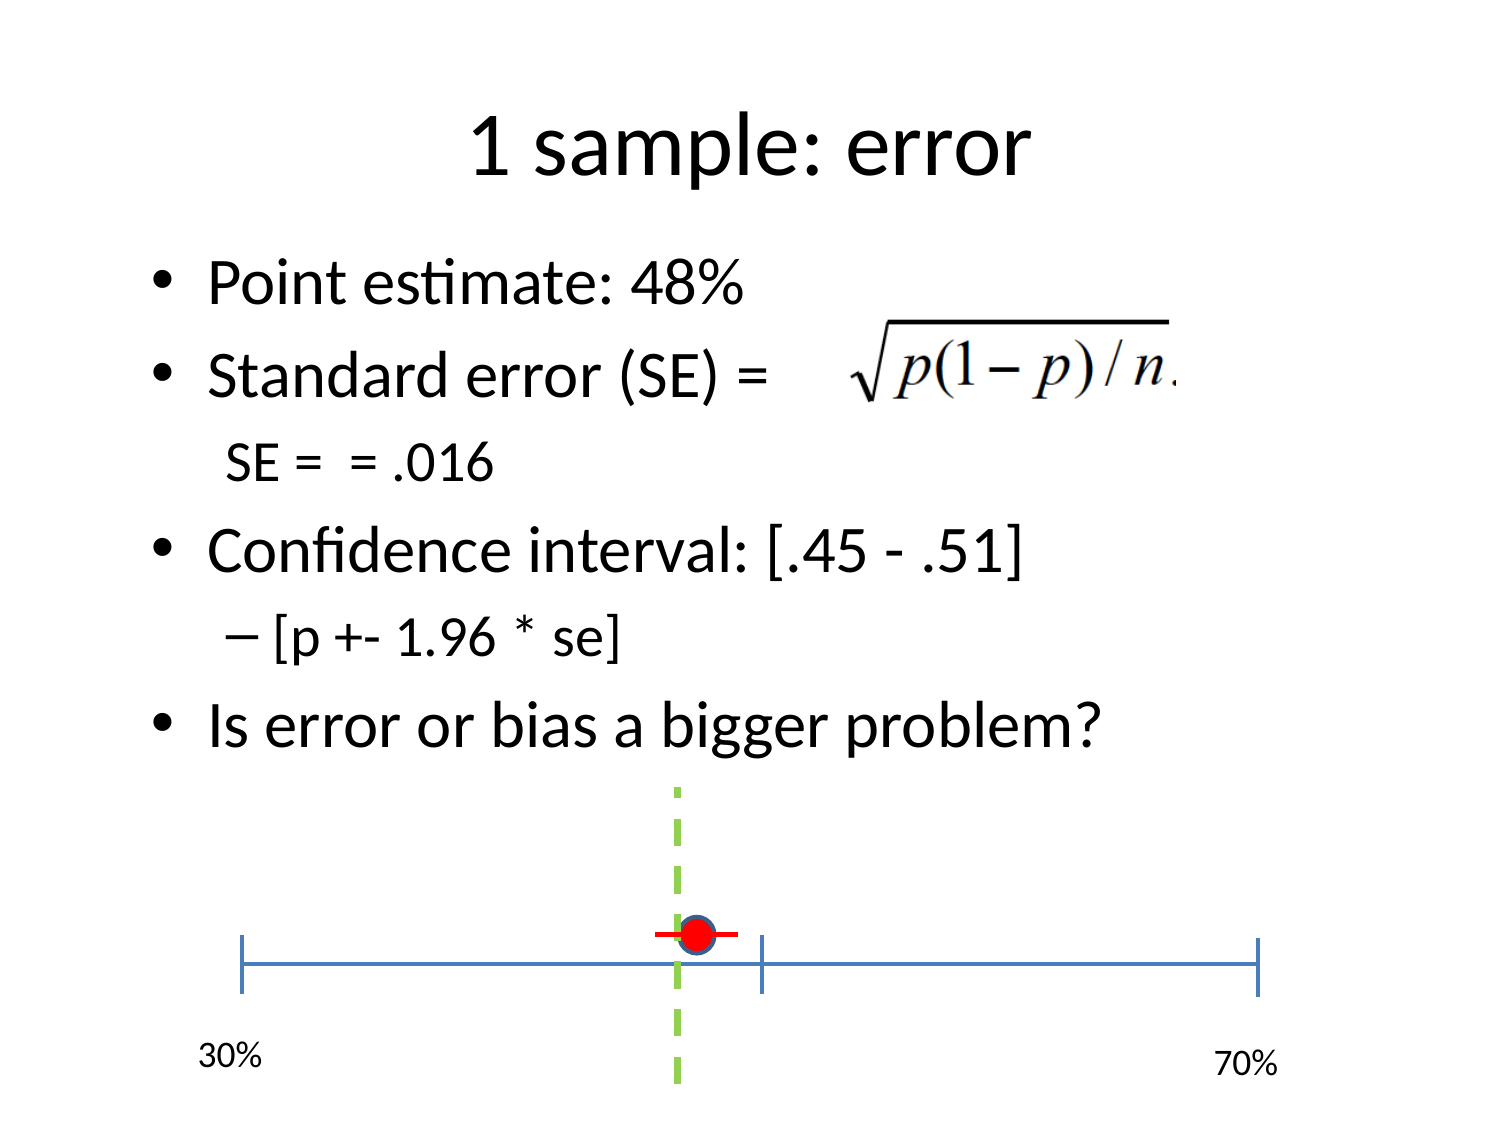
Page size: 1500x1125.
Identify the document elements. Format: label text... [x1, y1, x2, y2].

text_box 30% [182, 1023, 302, 1083]
title 1 sample: error [75, 45, 1425, 233]
text_box 70% [1198, 1030, 1317, 1091]
text_box [682, 914, 717, 932]
text_box [682, 943, 715, 956]
picture [844, 278, 1176, 408]
